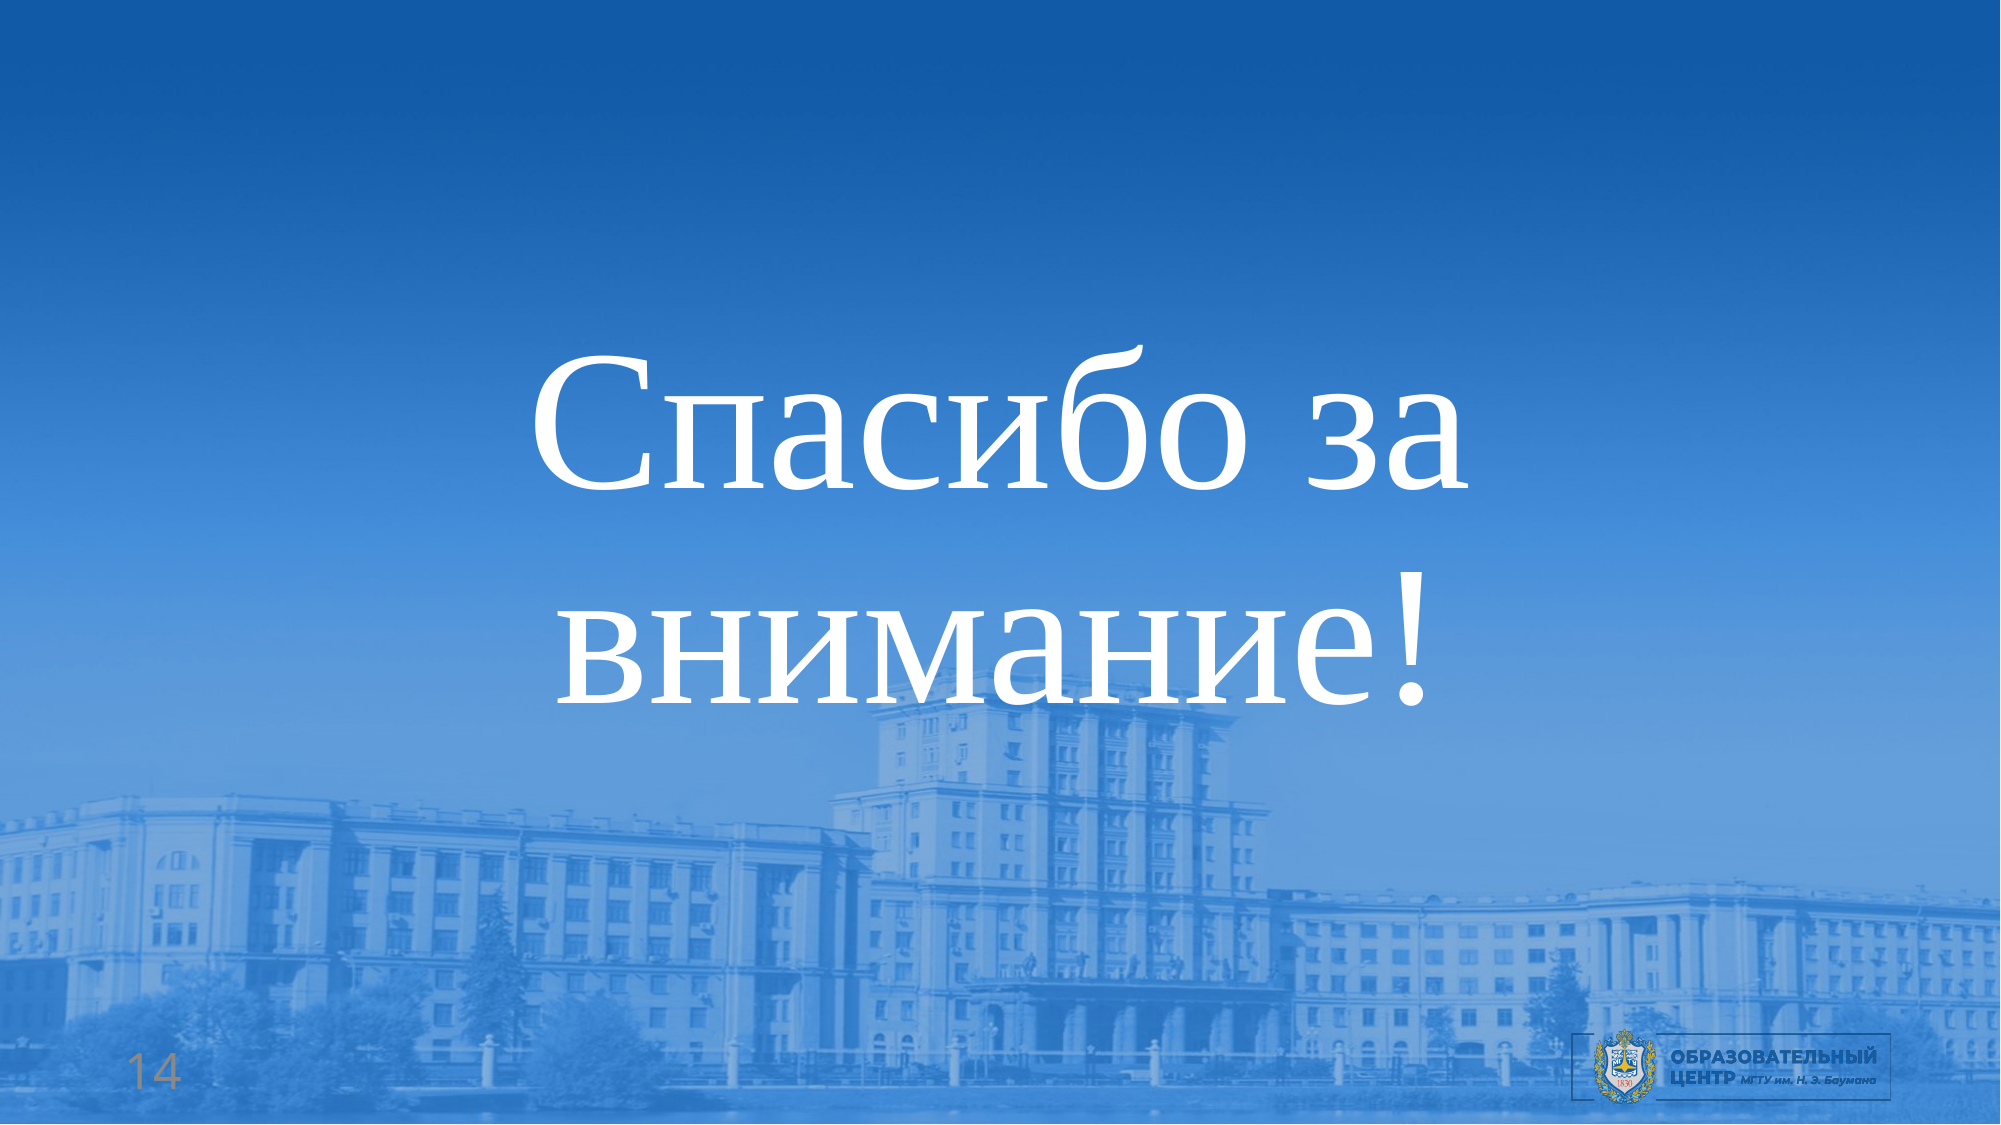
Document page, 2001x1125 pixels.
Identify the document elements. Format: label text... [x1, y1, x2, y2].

slide_number 14 [109, 1043, 248, 1104]
picture [0, 0, 2001, 1125]
title Спасибо за внимание! [68, 0, 1931, 1063]
